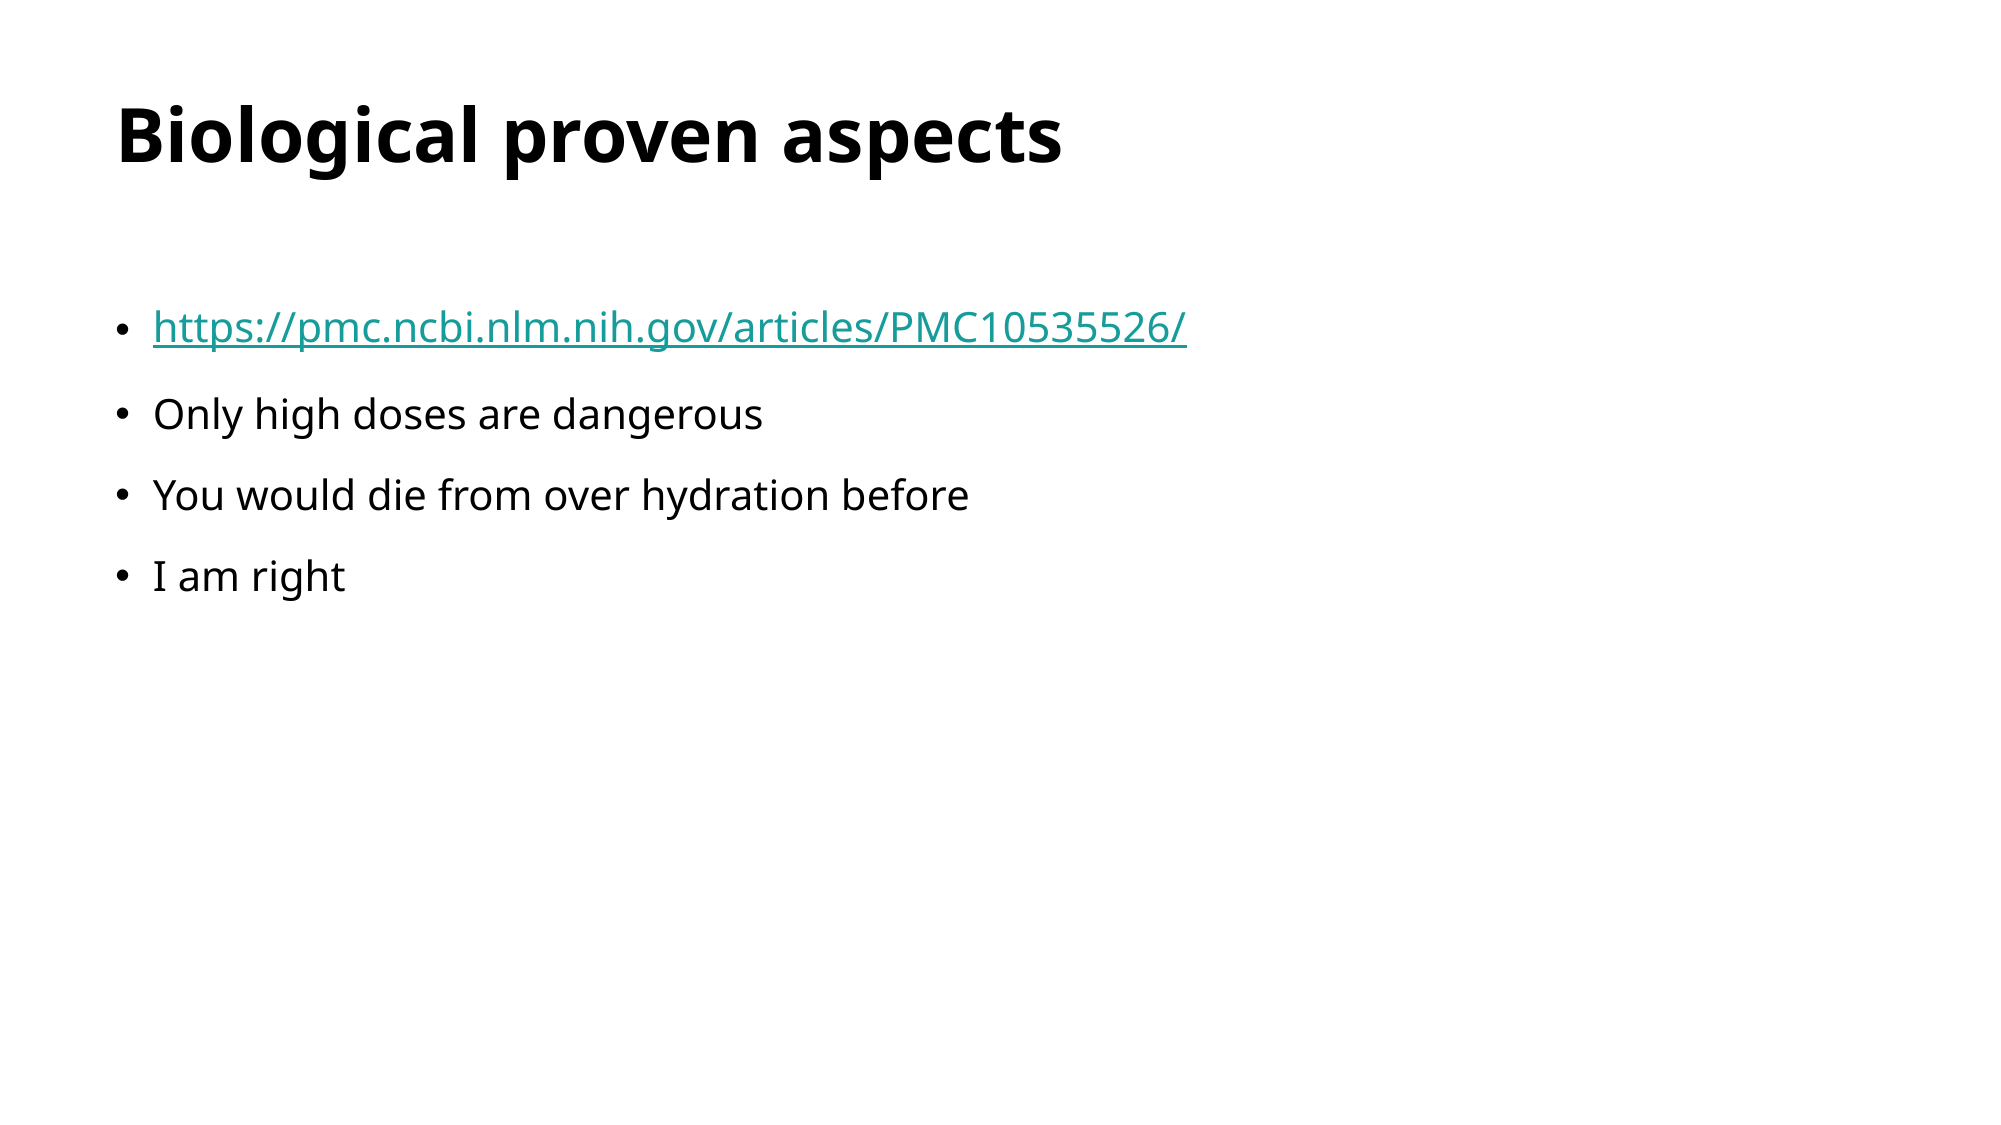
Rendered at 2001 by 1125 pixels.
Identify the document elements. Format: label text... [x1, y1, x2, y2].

list https://pmc.ncbi.nlm.nih.gov/articles/PMC10535526/ Only high doses are dangerous You would die from over hydration before I am right [100, 281, 1849, 1035]
title Biological proven aspects [100, 90, 1849, 276]
